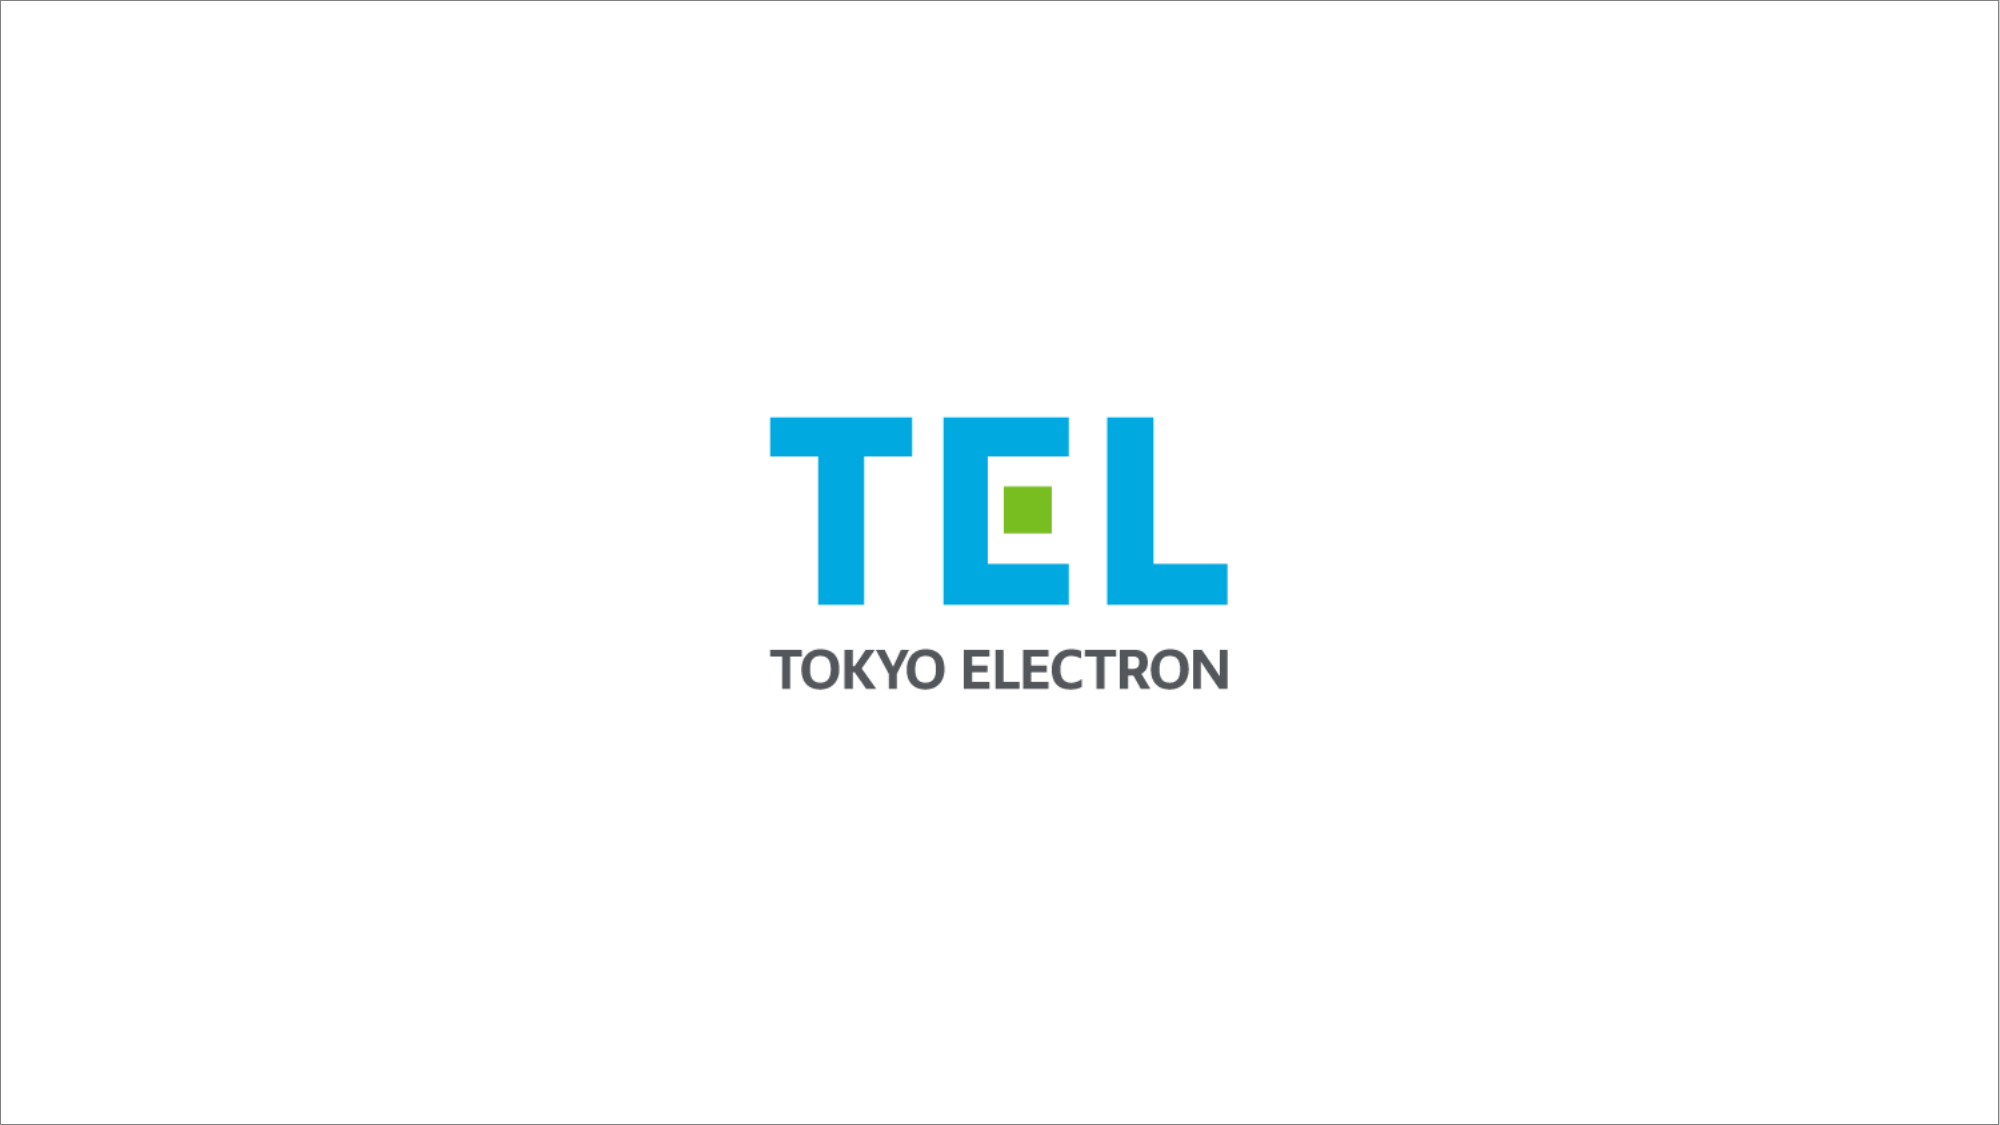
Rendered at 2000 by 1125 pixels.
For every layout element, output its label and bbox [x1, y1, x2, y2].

picture [757, 393, 1244, 712]
